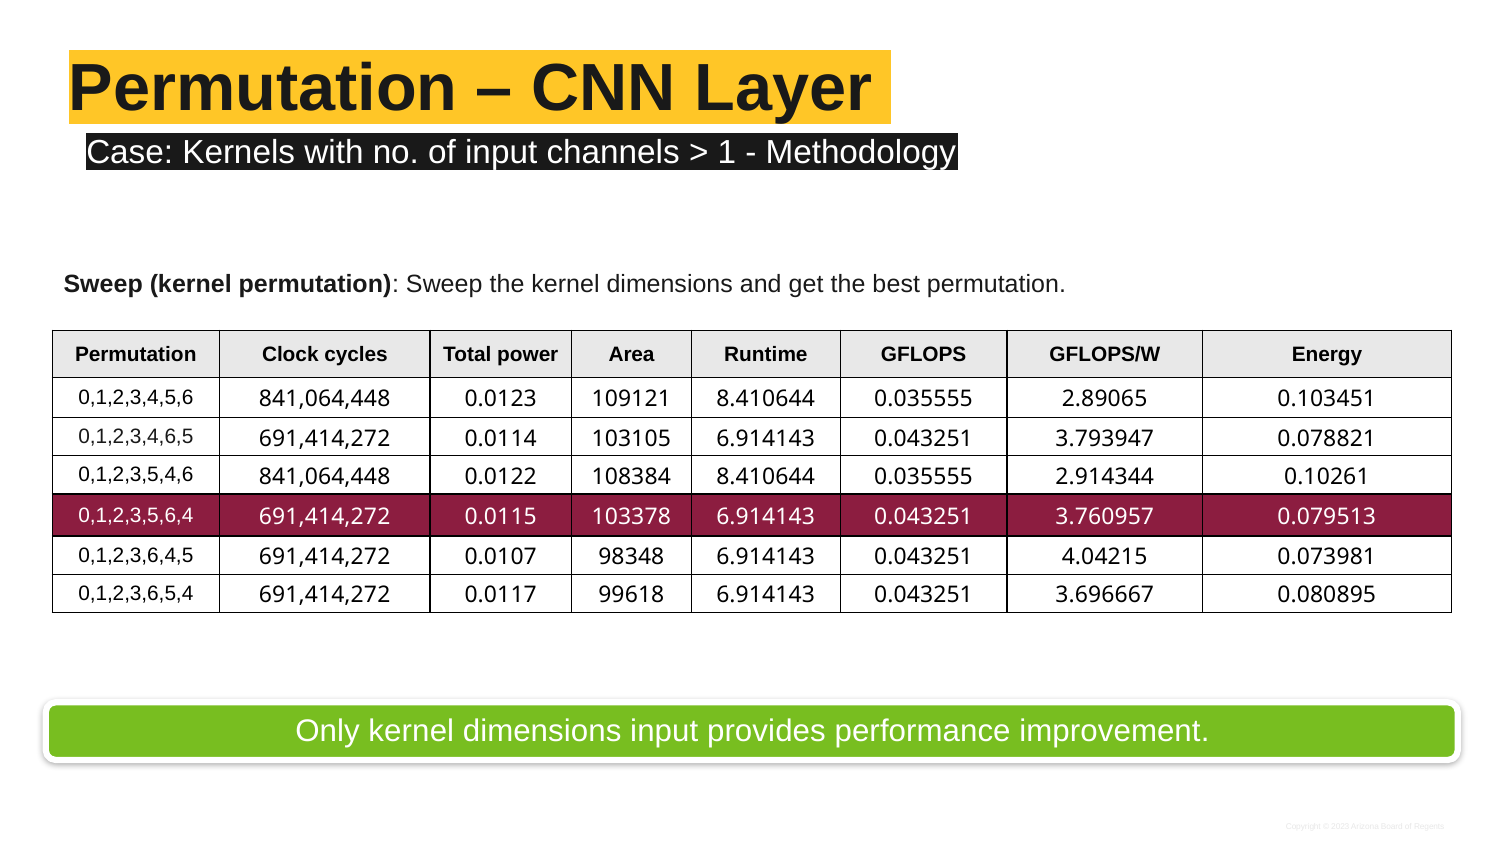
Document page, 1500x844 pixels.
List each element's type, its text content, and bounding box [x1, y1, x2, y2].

table_cell 0.043251 [841, 418, 1006, 455]
table_cell 108384 [572, 456, 691, 493]
table_cell 0.10261 [1203, 456, 1451, 493]
table_cell 99618 [572, 575, 691, 612]
table_cell 0.043251 [841, 537, 1006, 574]
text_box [45, 702, 1458, 764]
table_header Permutation [53, 331, 219, 377]
table_cell 6.914143 [692, 418, 840, 455]
table_header GFLOPS/W [1008, 331, 1202, 377]
table_cell 6.914143 [692, 575, 840, 612]
table_cell 3.696667 [1008, 575, 1202, 612]
table_cell 841,064,448 [220, 378, 429, 417]
table_cell 0.073981 [1203, 537, 1451, 574]
table_header Runtime [692, 331, 840, 377]
table_cell 691,414,272 [220, 575, 429, 612]
table_cell 3.793947 [1008, 418, 1202, 455]
table_cell 8.410644 [692, 378, 840, 417]
table_cell 0.0107 [431, 537, 571, 574]
table_cell 109121 [572, 378, 691, 417]
table_cell 2.914344 [1008, 456, 1202, 493]
table_cell 0,1,2,3,4,6,5 [53, 418, 219, 455]
table_cell 0.035555 [841, 378, 1006, 417]
table_cell 0.079513 [1203, 495, 1451, 535]
table_cell 0.0122 [431, 456, 571, 493]
table_cell 0.043251 [841, 495, 1006, 535]
table_header GFLOPS [841, 331, 1006, 377]
table_cell 103378 [572, 495, 691, 535]
table_cell 3.760957 [1008, 495, 1202, 535]
table_cell 2.89065 [1008, 378, 1202, 417]
table_cell 0.043251 [841, 575, 1006, 612]
table_cell 0.103451 [1203, 378, 1451, 417]
table_cell 0.035555 [841, 456, 1006, 493]
title Permutation – CNN Layer [68, 52, 1449, 128]
table_cell 0.080895 [1203, 575, 1451, 612]
table_cell 0,1,2,3,6,4,5 [53, 537, 219, 574]
table_cell 6.914143 [692, 537, 840, 574]
table_cell 691,414,272 [220, 495, 429, 535]
table_cell 6.914143 [692, 495, 840, 535]
text_box Sweep (kernel permutation): Sweep the kernel dimensions and get the best permutation. [48, 252, 1359, 312]
table_cell 0.078821 [1203, 418, 1451, 455]
table_header Clock cycles [220, 331, 429, 377]
table_cell 0.0123 [431, 378, 571, 417]
table_cell 103105 [572, 418, 691, 455]
table_cell 0.0117 [431, 575, 571, 612]
table_cell 0.0115 [431, 495, 571, 535]
table_header Area [572, 331, 691, 377]
table_cell 691,414,272 [220, 418, 429, 455]
table_cell 8.410644 [692, 456, 840, 493]
table_cell 0.0114 [431, 418, 571, 455]
table_cell 841,064,448 [220, 456, 429, 493]
table_cell 0,1,2,3,5,4,6 [53, 456, 219, 493]
table_header Total power [431, 331, 571, 377]
table_cell 691,414,272 [220, 537, 429, 574]
subtitle Case: Kernels with no. of input channels > 1 - Methodology [69, 124, 1446, 217]
table_cell 0,1,2,3,4,5,6 [53, 378, 219, 417]
table_header Energy [1203, 331, 1451, 377]
table_cell 0,1,2,3,5,6,4 [53, 495, 219, 535]
table_cell 0,1,2,3,6,5,4 [53, 575, 219, 612]
table_cell 98348 [572, 537, 691, 574]
table_cell 4.04215 [1008, 537, 1202, 574]
